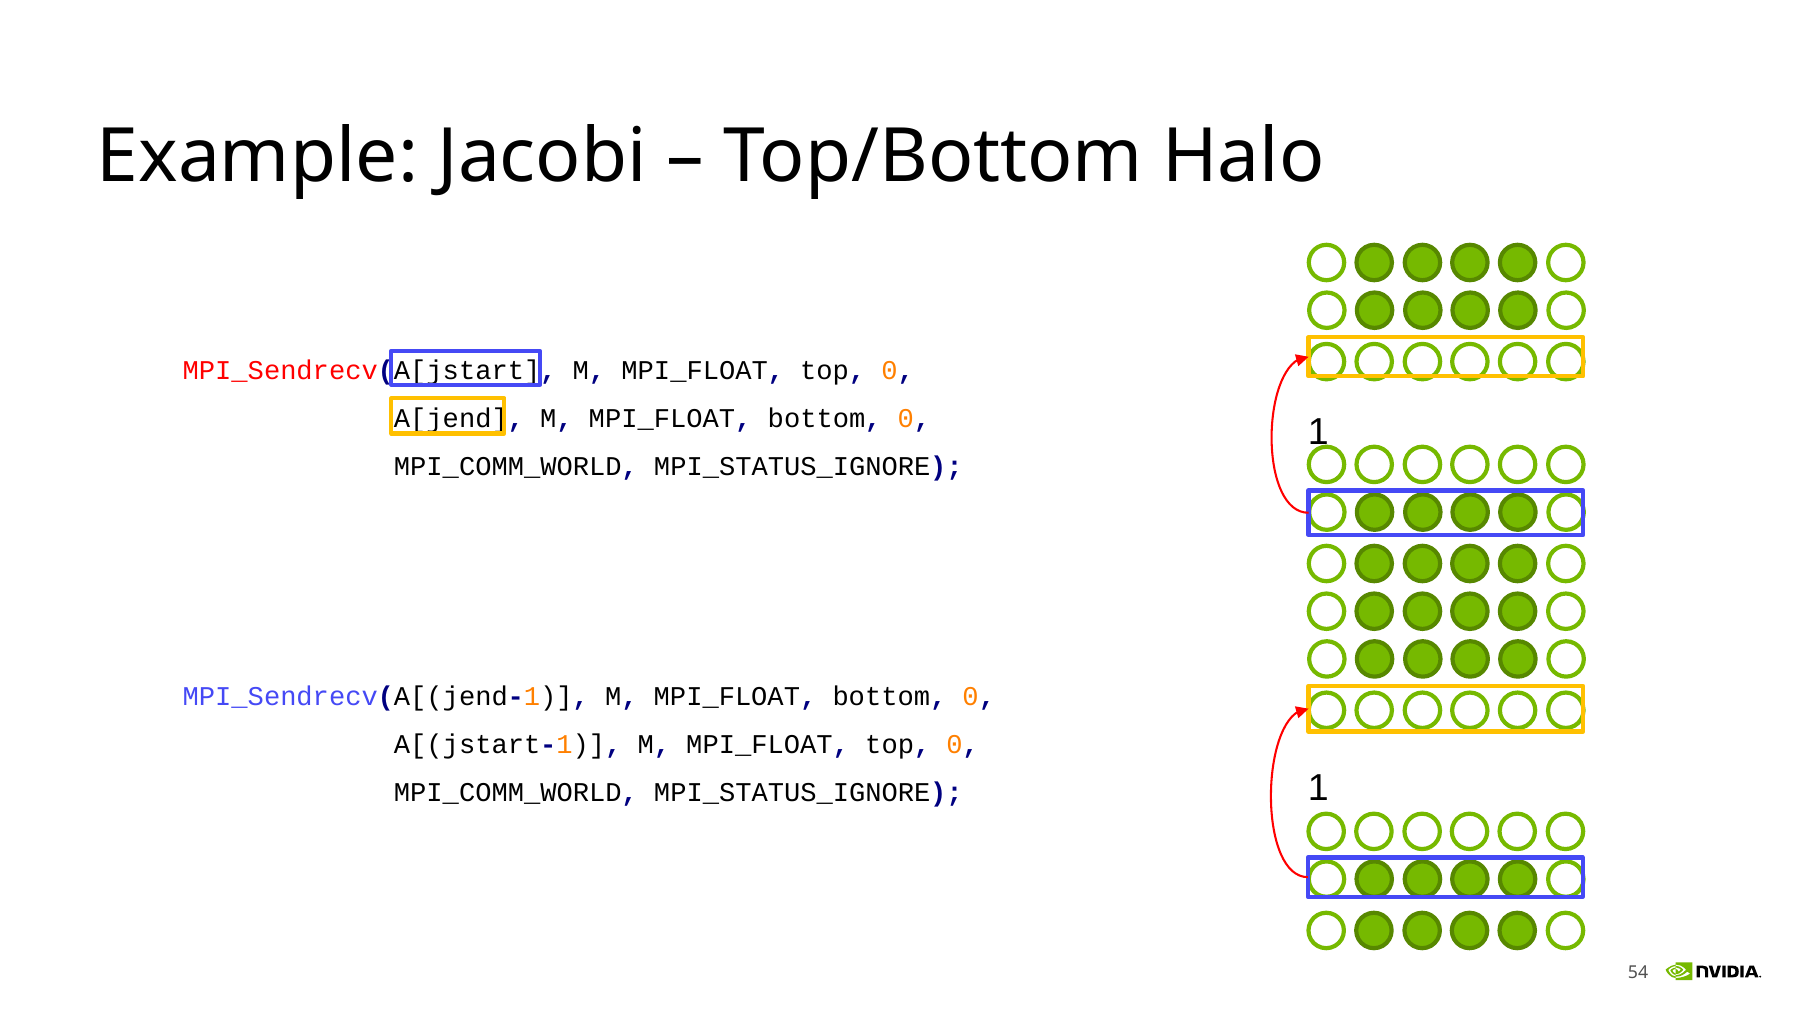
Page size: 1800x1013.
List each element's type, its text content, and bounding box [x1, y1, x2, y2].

title Example: Jacobi – Top/Bottom Halo [81, 108, 1719, 206]
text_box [1308, 244, 1585, 380]
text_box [1308, 813, 1584, 949]
text_box 1 [1313, 755, 1323, 812]
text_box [1308, 446, 1585, 582]
text_box [391, 350, 540, 385]
text_box 1 [1316, 399, 1323, 445]
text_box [1308, 593, 1585, 729]
text_box MPI_Sendrecv(A[jstart], M, MPI_FLOAT, top, 0, A[jend], M, MPI_FLOAT, bottom, 0, MPI_COMM_WORLD, MPI_STATUS_IGNORE); [167, 205, 1620, 581]
text_box [391, 398, 505, 434]
text_box MPI_Sendrecv(A[(jend-1)], M, MPI_FLOAT, bottom, 0, A[(jstart-1)], M, MPI_FLOAT, top, 0, MPI_COMM_WORLD, MPI_STATUS_IGNORE); [167, 581, 1620, 957]
text_box 1 [1299, 399, 1303, 460]
